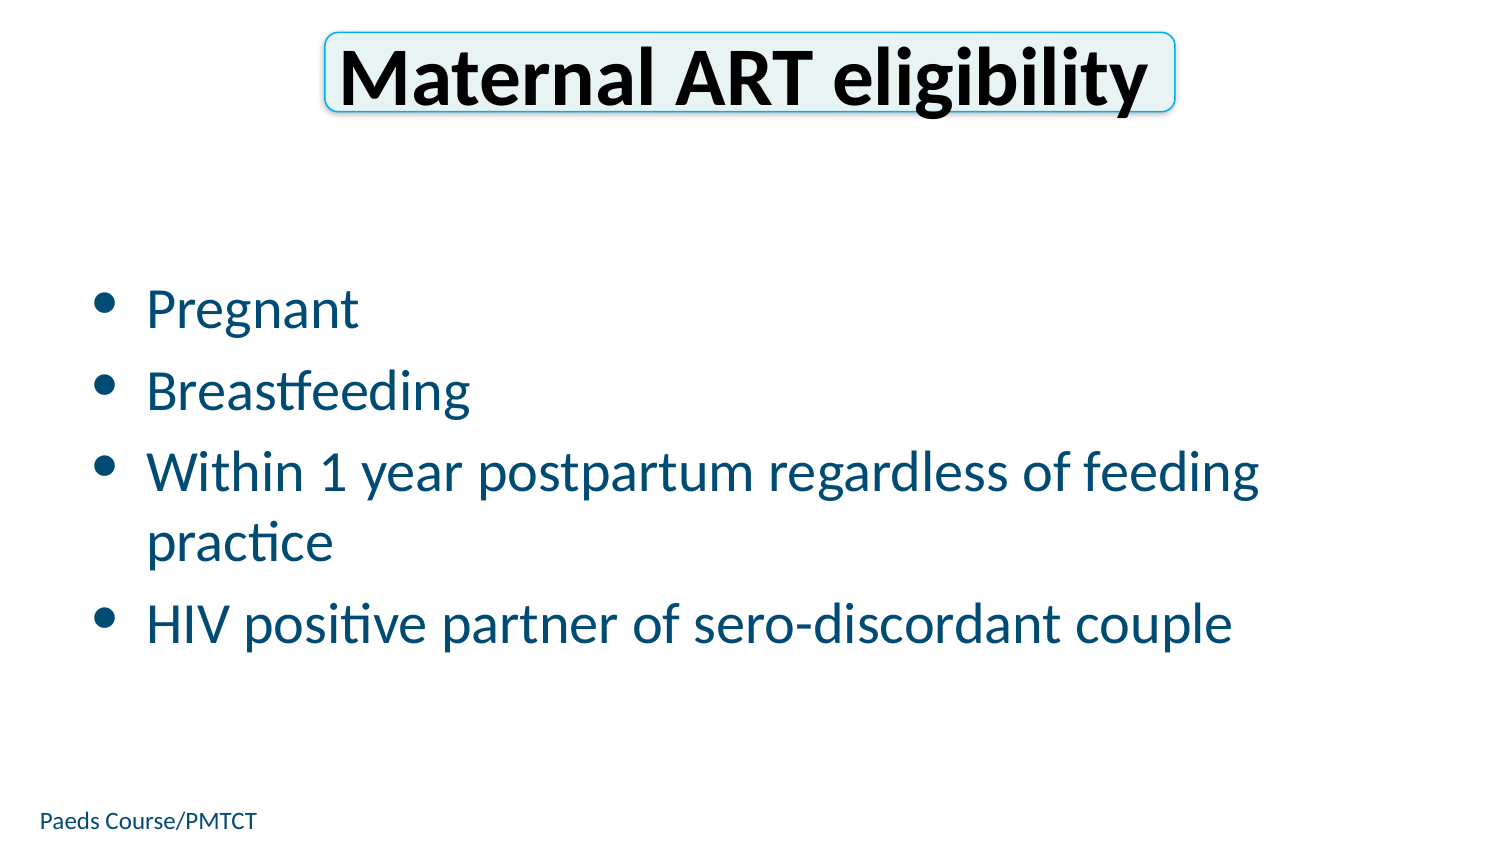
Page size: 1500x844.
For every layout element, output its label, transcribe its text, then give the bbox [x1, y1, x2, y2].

text_box [328, 107, 1172, 112]
list Pregnant Breastfeeding Within 1 year postpartum regardless of feeding practice HIV positive partner of sero-discordant couple [75, 262, 1425, 572]
text_box [328, 32, 1172, 37]
text_box Paeds Course/PMTCT [24, 796, 338, 842]
text_box Maternal ART eligibility [300, 37, 1188, 107]
